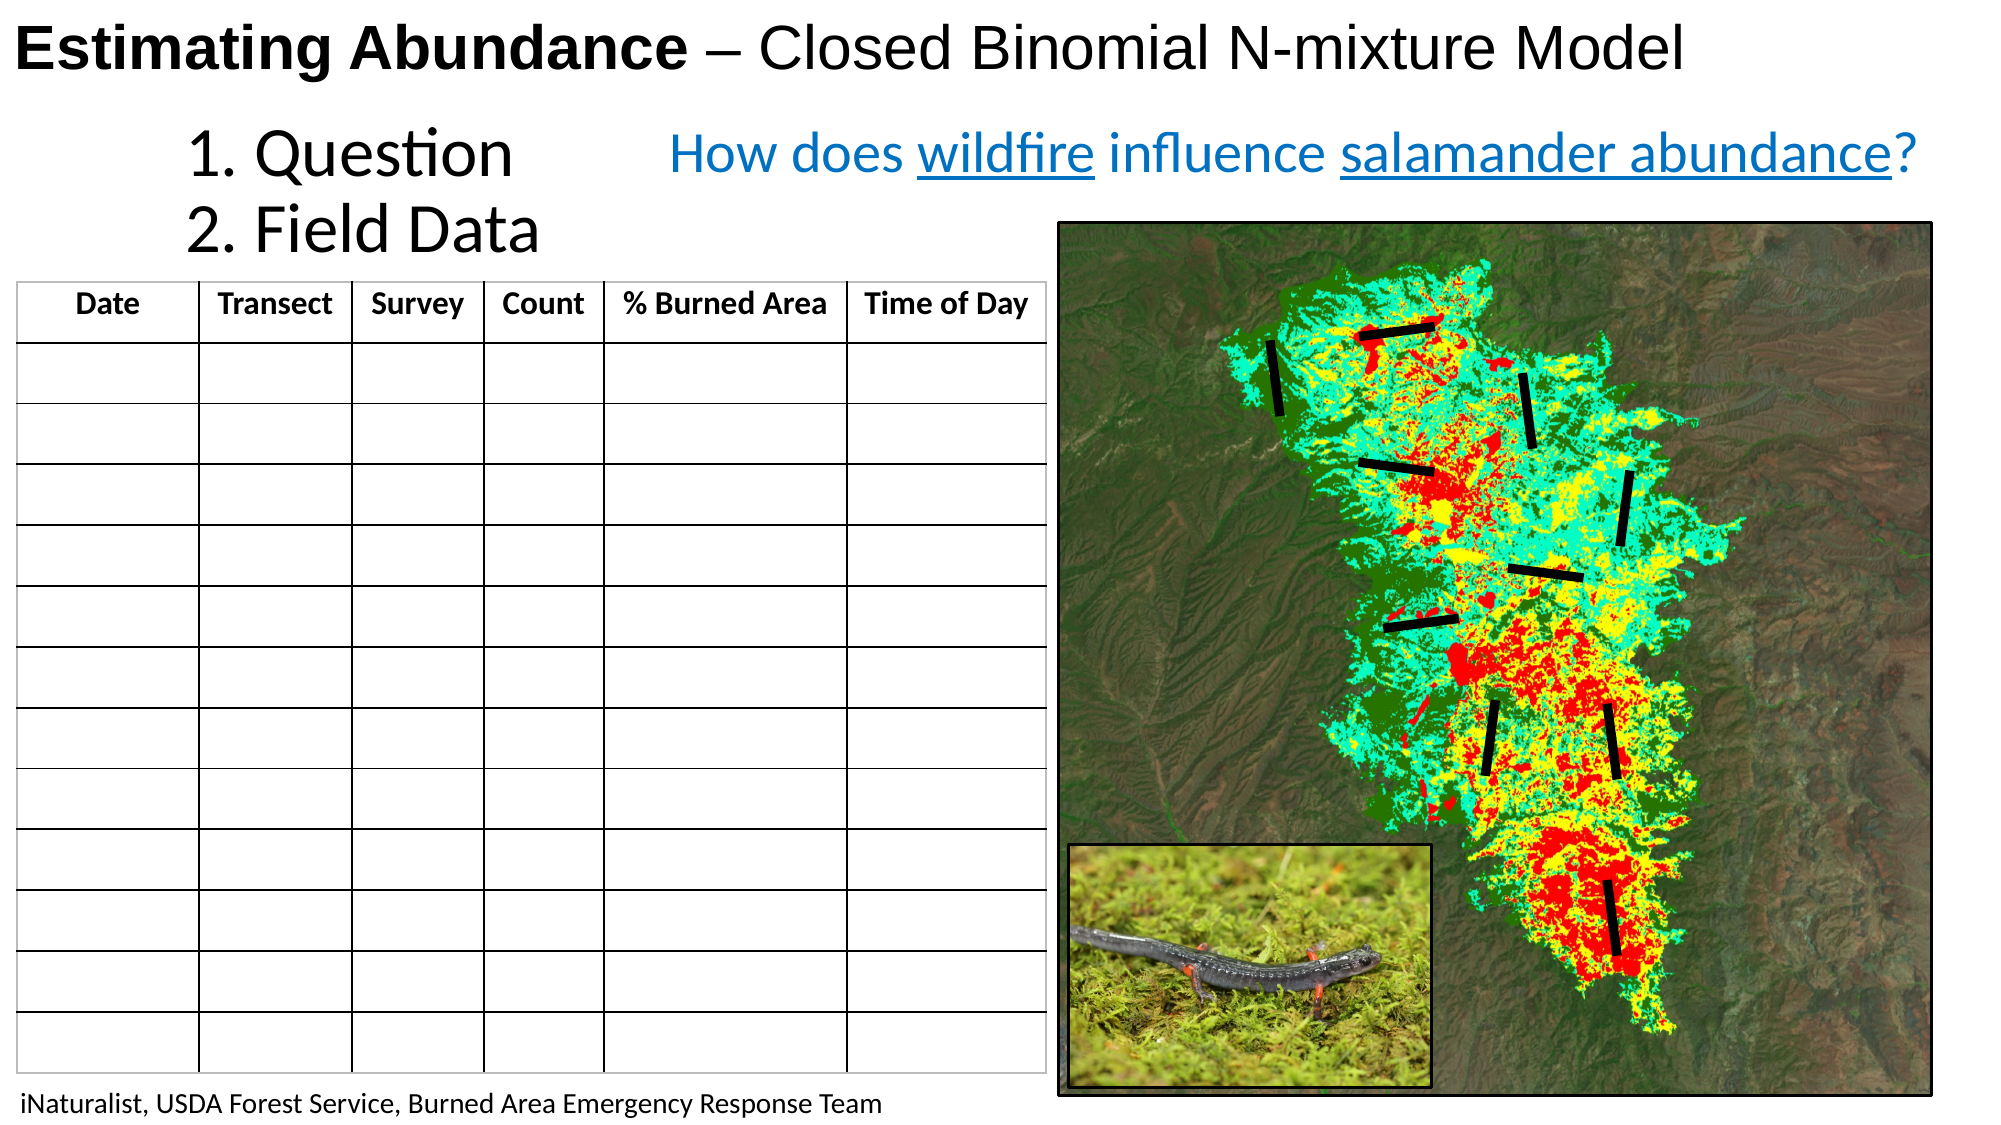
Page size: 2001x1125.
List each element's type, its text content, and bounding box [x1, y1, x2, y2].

table_cell [200, 1013, 351, 1072]
table_cell [18, 404, 198, 463]
table_cell [18, 891, 198, 950]
table_cell [848, 891, 1045, 950]
table_cell [485, 526, 603, 585]
table_cell [18, 526, 198, 585]
table_cell [485, 891, 603, 950]
table_cell [200, 891, 351, 950]
table_cell [353, 344, 483, 403]
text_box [1391, 293, 1402, 370]
table_cell [18, 952, 198, 1011]
table_cell [605, 465, 846, 524]
table_cell [848, 404, 1045, 463]
text_box 1. Question [170, 98, 559, 173]
table_cell [605, 648, 846, 707]
table_cell [353, 952, 483, 1011]
table_cell [200, 587, 351, 646]
table_cell [605, 526, 846, 585]
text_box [1540, 535, 1551, 611]
table_cell [18, 648, 198, 707]
table_cell [848, 830, 1045, 889]
table_cell [605, 587, 846, 646]
table_cell [848, 952, 1045, 1011]
table_cell [18, 769, 198, 828]
text_box 2. Field Data [170, 173, 559, 274]
table_cell [353, 830, 483, 889]
table_cell [18, 587, 198, 646]
table_cell [605, 891, 846, 950]
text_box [1416, 585, 1427, 662]
table_header Count [485, 283, 603, 342]
table_cell [485, 344, 603, 403]
table_cell [485, 709, 603, 768]
table_cell [353, 526, 483, 585]
text_box Estimating Abundance – Closed Binomial N-mixture Model [0, 0, 1721, 90]
table_cell [848, 709, 1045, 768]
table_cell [848, 587, 1045, 646]
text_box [1619, 470, 1630, 547]
table_cell [200, 465, 351, 524]
picture [1060, 224, 1931, 1095]
table_cell [485, 465, 603, 524]
table_cell [200, 344, 351, 403]
text_box How does wildfire influence salamander abundance? [654, 106, 1935, 192]
table_cell [18, 1013, 198, 1072]
table_cell [18, 344, 198, 403]
table_cell [485, 952, 603, 1011]
table_cell [200, 526, 351, 585]
table_header % Burned Area [605, 283, 846, 342]
table_cell [848, 1013, 1045, 1072]
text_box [1522, 372, 1533, 449]
table_cell [353, 648, 483, 707]
table_cell [18, 830, 198, 889]
table_header Survey [353, 283, 483, 342]
table_cell [18, 465, 198, 524]
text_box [1269, 340, 1280, 417]
table_cell [485, 830, 603, 889]
table_cell [353, 709, 483, 768]
table_cell [353, 465, 483, 524]
table_cell [605, 344, 846, 403]
table_cell [848, 344, 1045, 403]
table_cell [605, 1013, 846, 1072]
table_cell [848, 465, 1045, 524]
table_header Time of Day [848, 283, 1045, 342]
table_cell [605, 769, 846, 828]
table_cell [353, 1013, 483, 1072]
table_cell [200, 830, 351, 889]
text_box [1485, 700, 1496, 776]
table_cell [605, 830, 846, 889]
table_cell [353, 587, 483, 646]
table_cell [353, 891, 483, 950]
table_cell [485, 769, 603, 828]
table_cell [485, 587, 603, 646]
table_header Date [18, 283, 198, 342]
text_box iNaturalist, USDA Forest Service, Burned Area Emergency Response Team [5, 1077, 905, 1125]
table_cell [200, 648, 351, 707]
table_cell [200, 404, 351, 463]
table_cell [848, 769, 1045, 828]
table_header Transect [200, 283, 351, 342]
table_cell [18, 709, 198, 768]
table_cell [848, 526, 1045, 585]
table_cell [353, 769, 483, 828]
table_cell [848, 648, 1045, 707]
table_cell [200, 709, 351, 768]
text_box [1607, 879, 1618, 956]
table_cell [485, 1013, 603, 1072]
table_cell [485, 404, 603, 463]
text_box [1607, 703, 1618, 780]
table_cell [353, 404, 483, 463]
table_cell [485, 648, 603, 707]
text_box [1391, 429, 1402, 505]
table_cell [605, 709, 846, 768]
table_cell [200, 952, 351, 1011]
table_cell [200, 769, 351, 828]
table_cell [605, 404, 846, 463]
table_cell [605, 952, 846, 1011]
